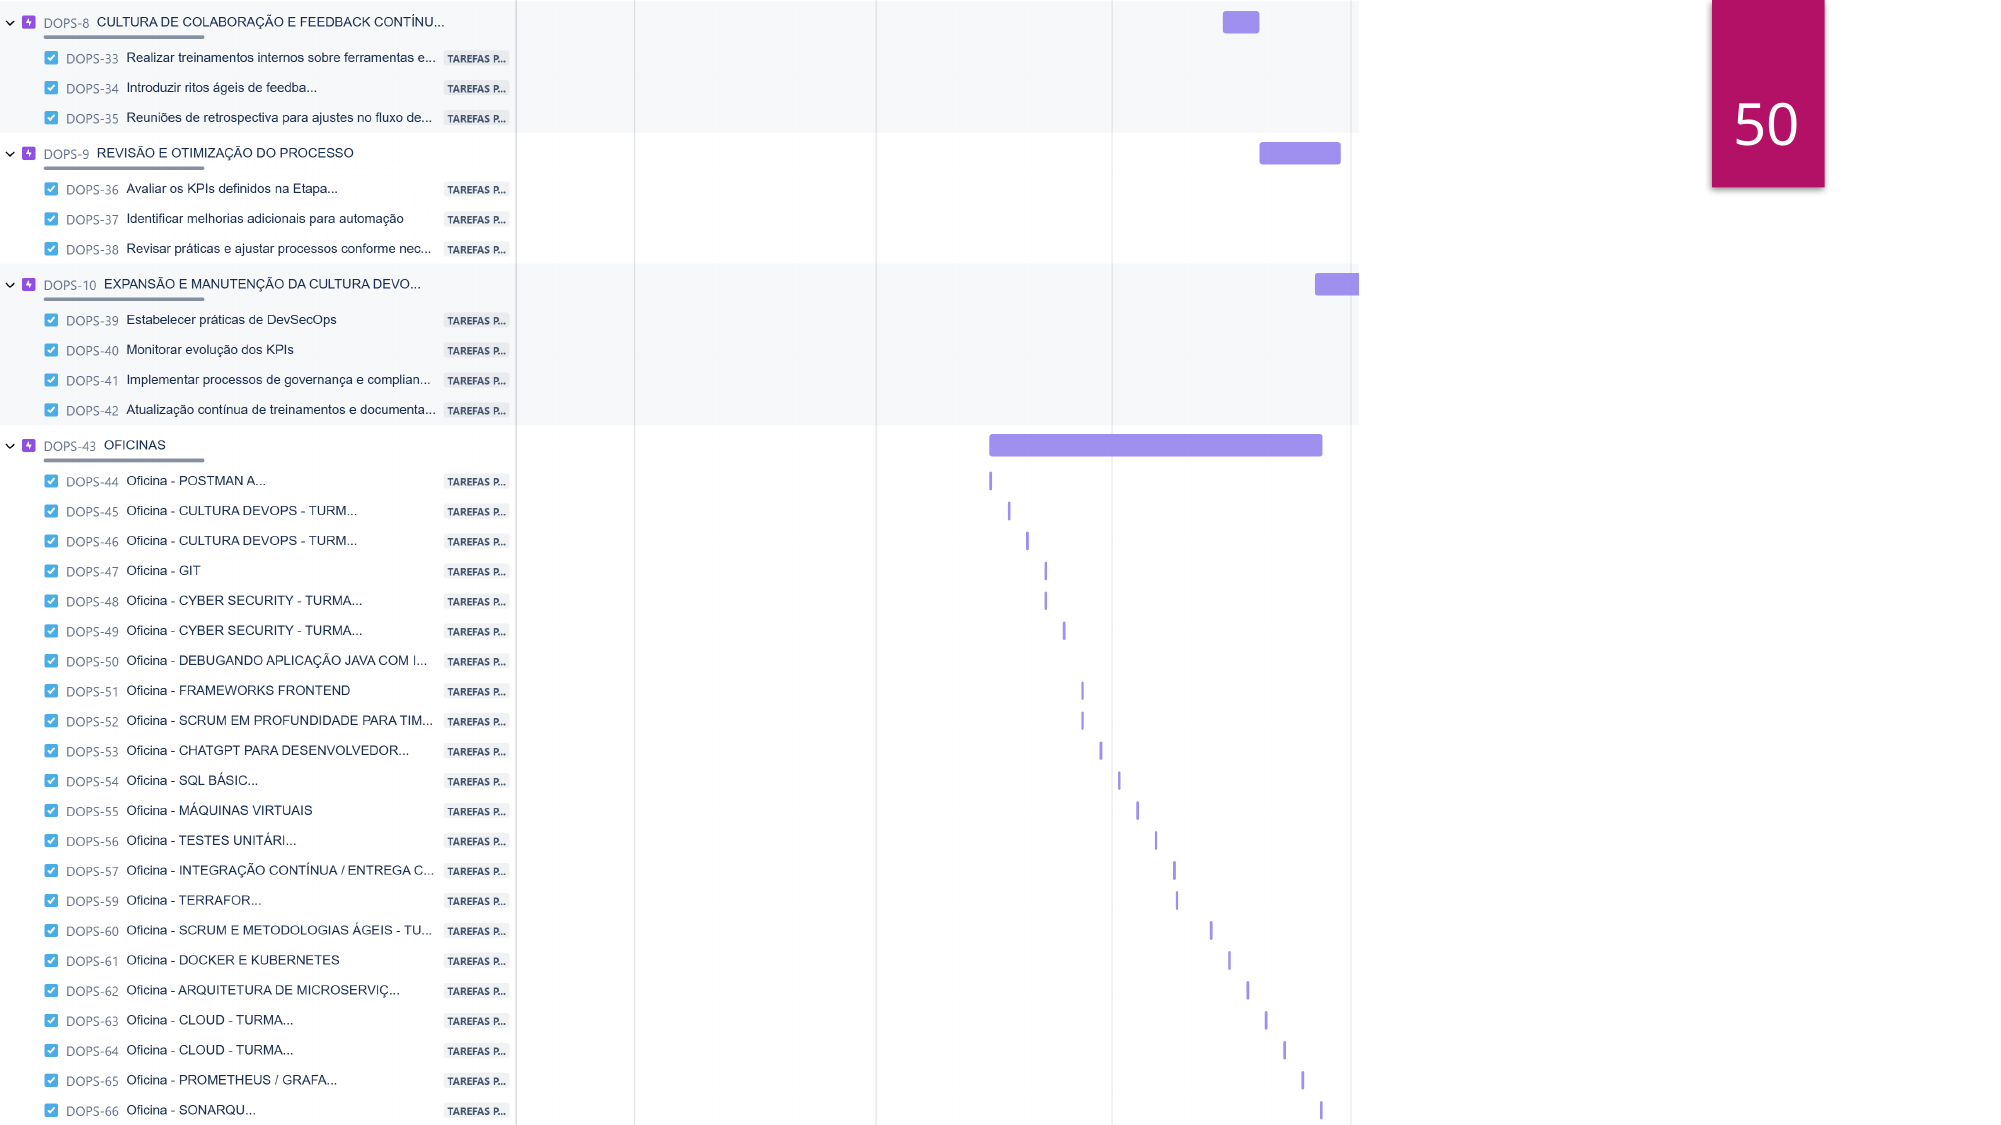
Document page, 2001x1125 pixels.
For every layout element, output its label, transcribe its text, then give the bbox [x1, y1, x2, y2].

picture [0, 0, 1360, 1125]
slide_number 50 [1698, 48, 1836, 175]
